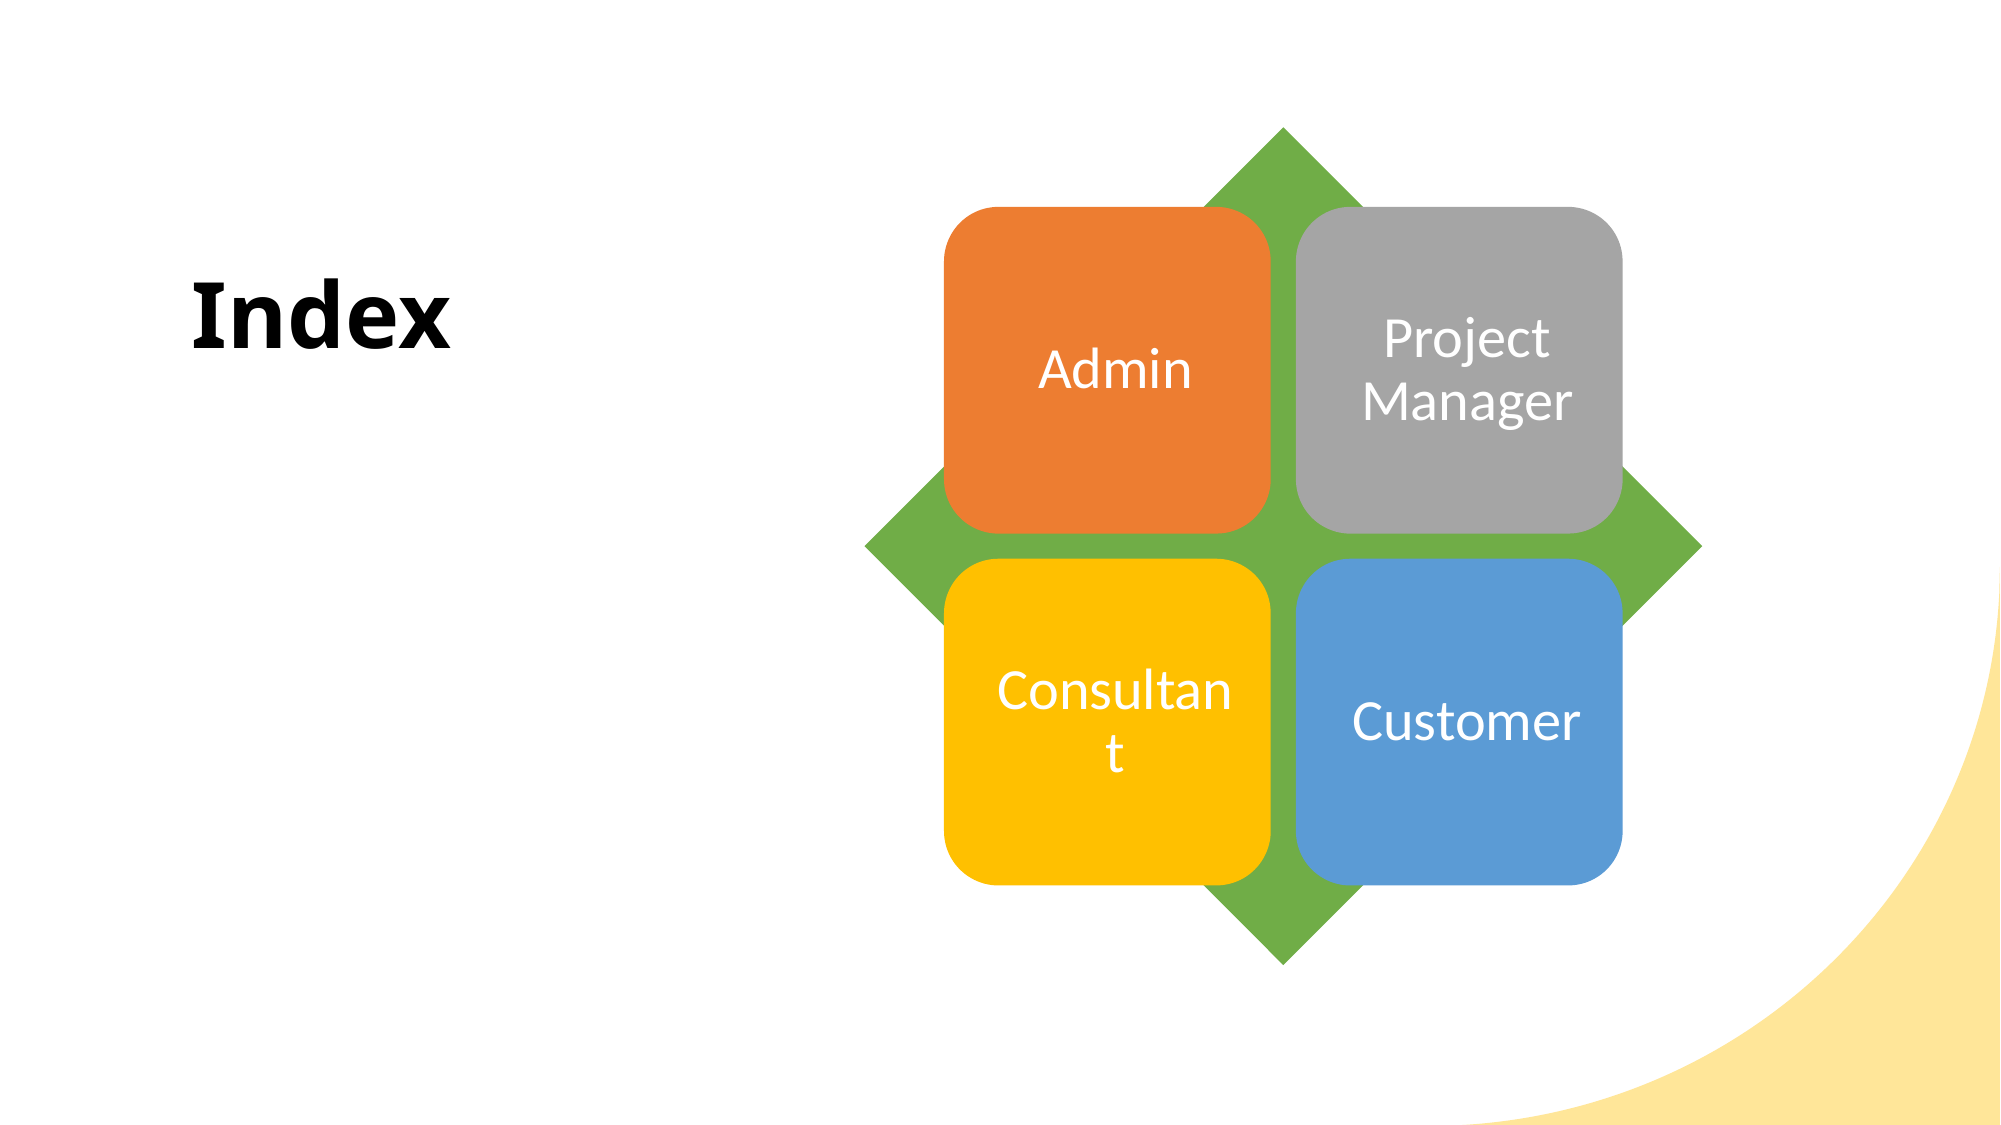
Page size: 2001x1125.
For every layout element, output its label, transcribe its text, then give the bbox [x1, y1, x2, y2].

text_box [1444, 565, 2000, 1125]
text_box [0, 0, 2000, 1125]
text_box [765, 127, 1801, 966]
title Index [176, 262, 670, 846]
